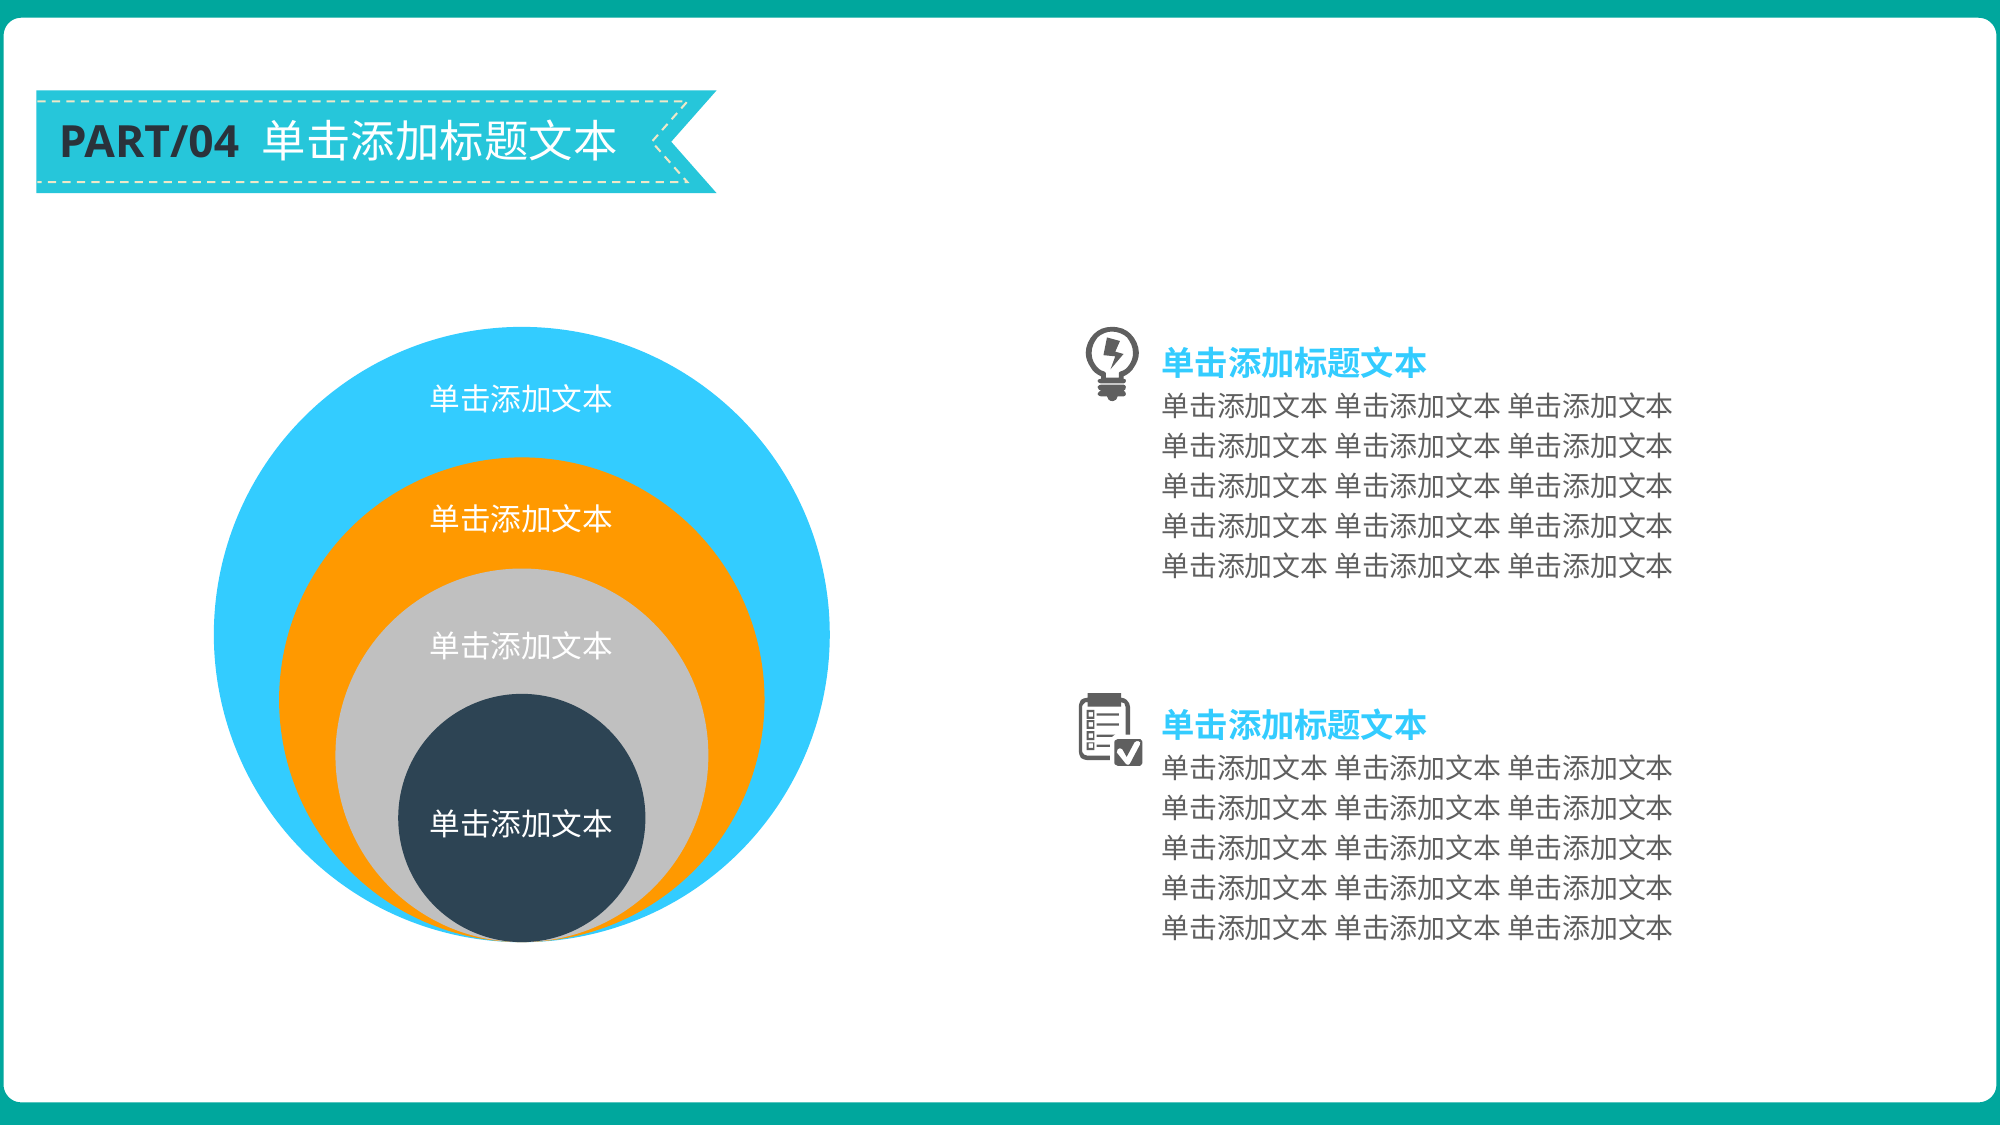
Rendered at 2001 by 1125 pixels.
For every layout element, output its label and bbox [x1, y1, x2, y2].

text_box [0, 0, 2000, 1122]
text_box [36, 90, 717, 194]
